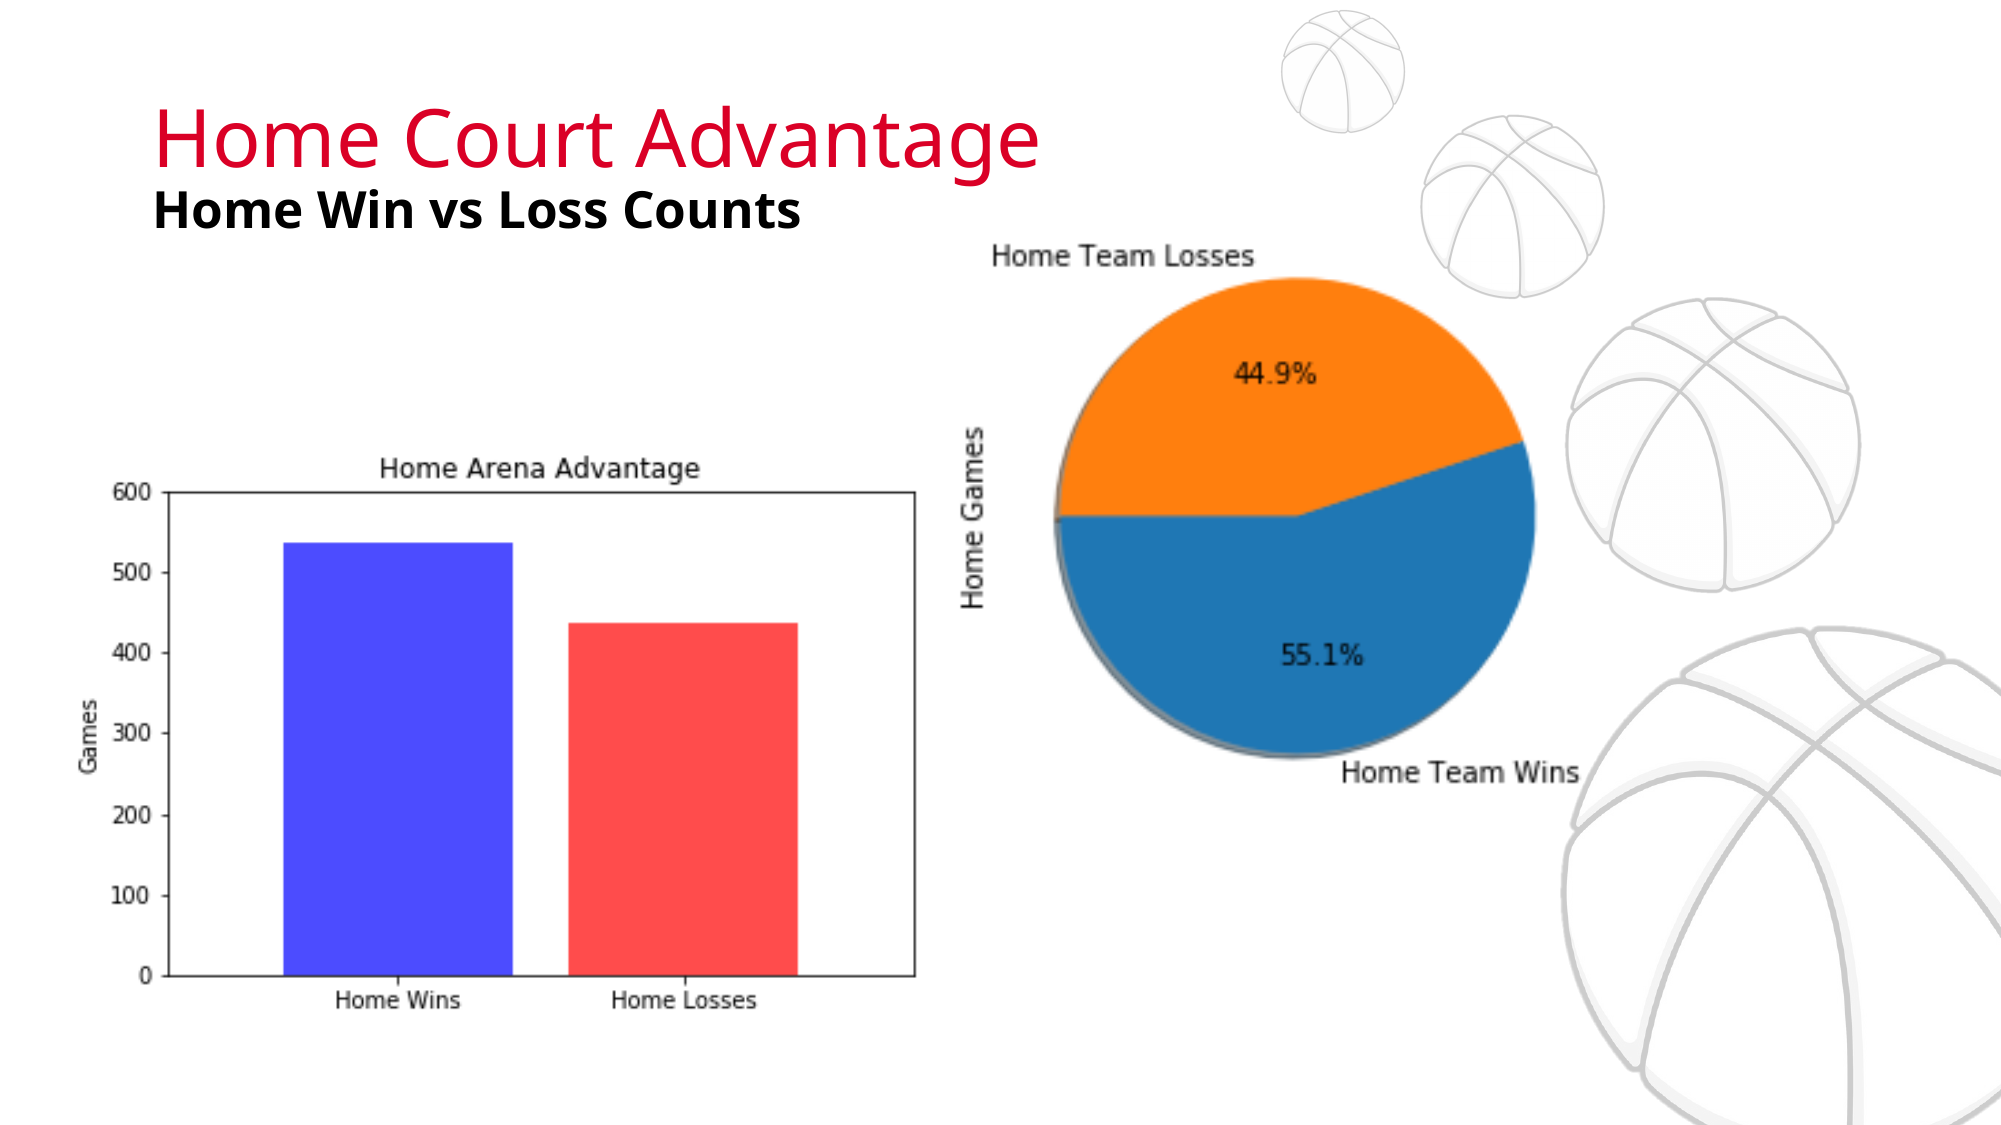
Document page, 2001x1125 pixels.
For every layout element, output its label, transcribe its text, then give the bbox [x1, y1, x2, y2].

picture [902, 0, 2000, 1125]
title Home Court Advantage Home Win vs Loss Counts [137, 59, 1111, 278]
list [48, 414, 936, 1056]
